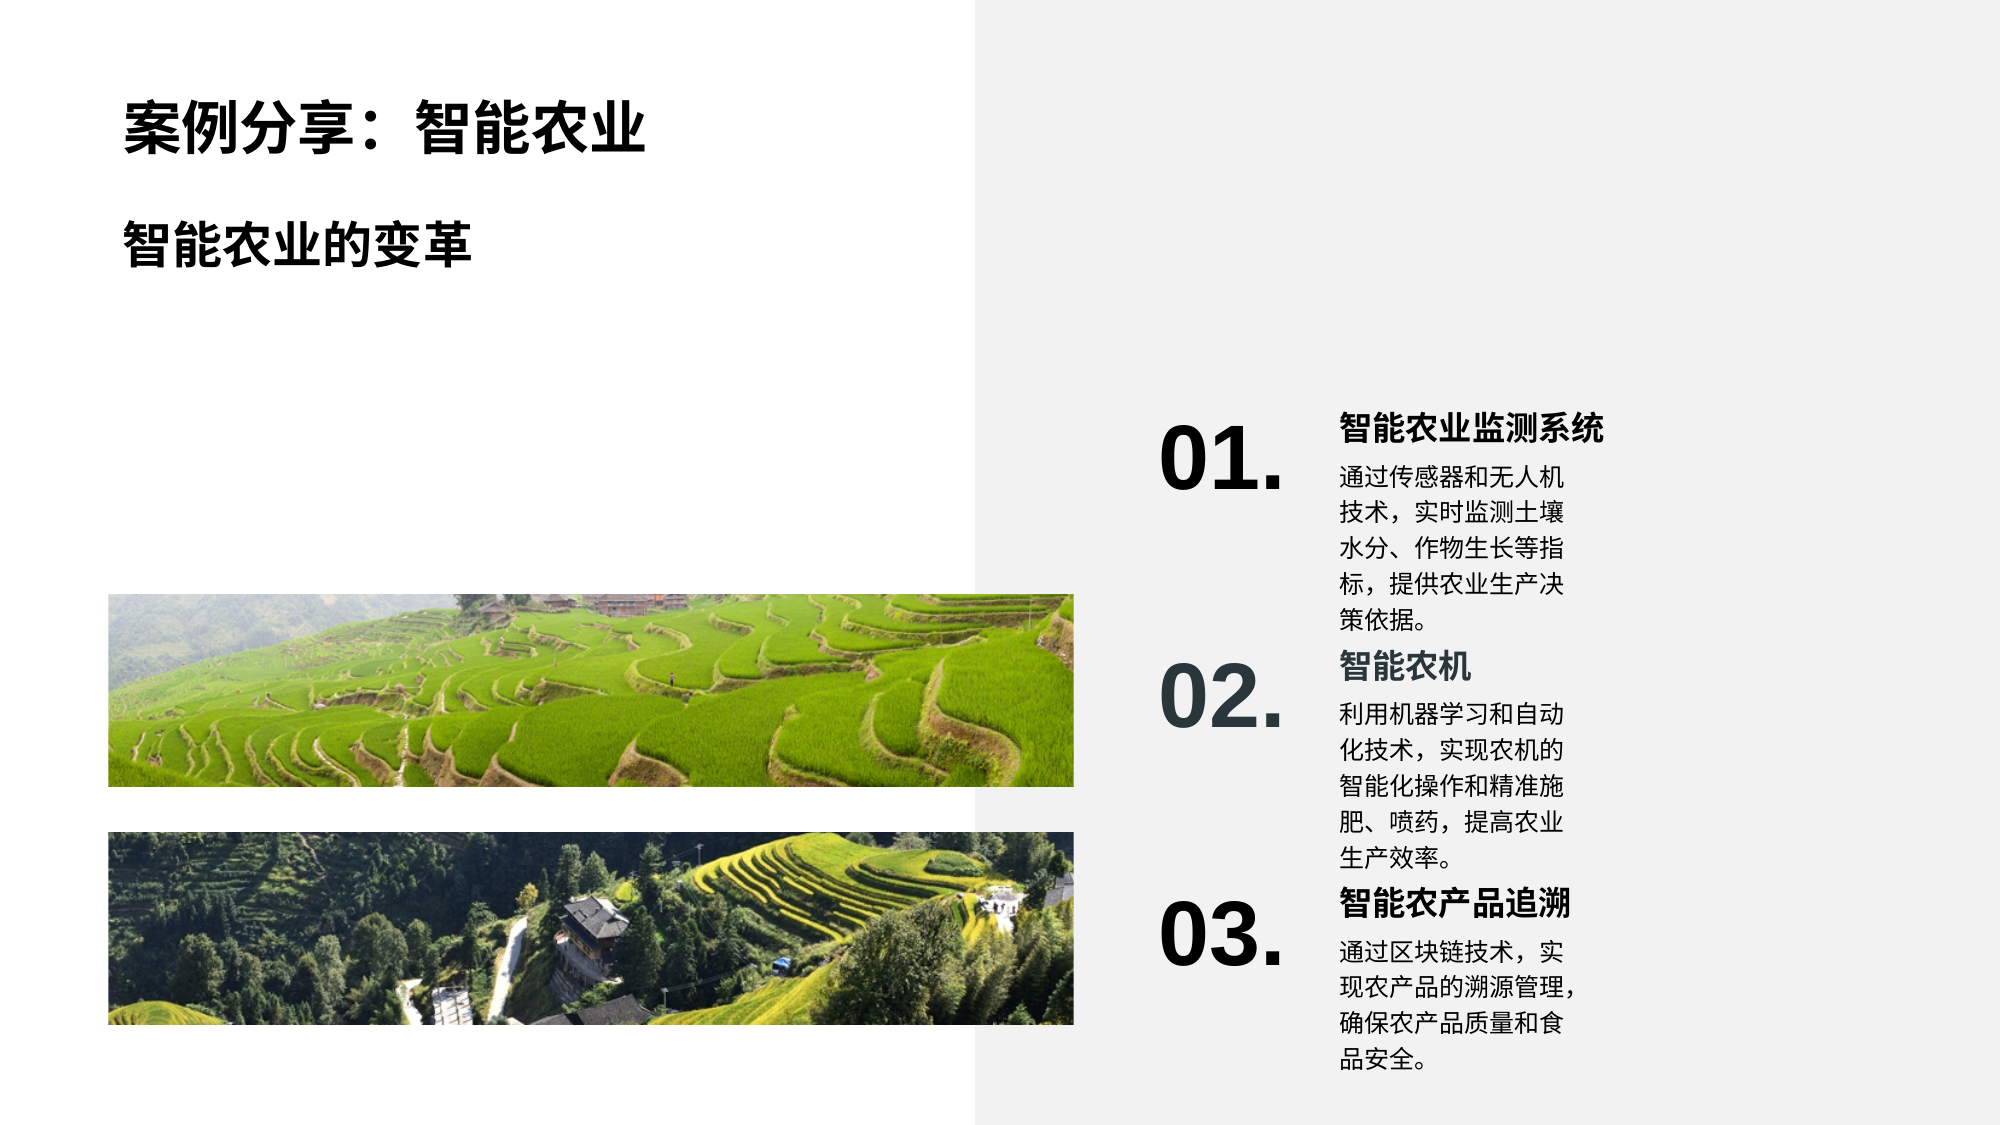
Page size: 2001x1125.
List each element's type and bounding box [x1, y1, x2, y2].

text_box [108, 0, 2000, 1125]
